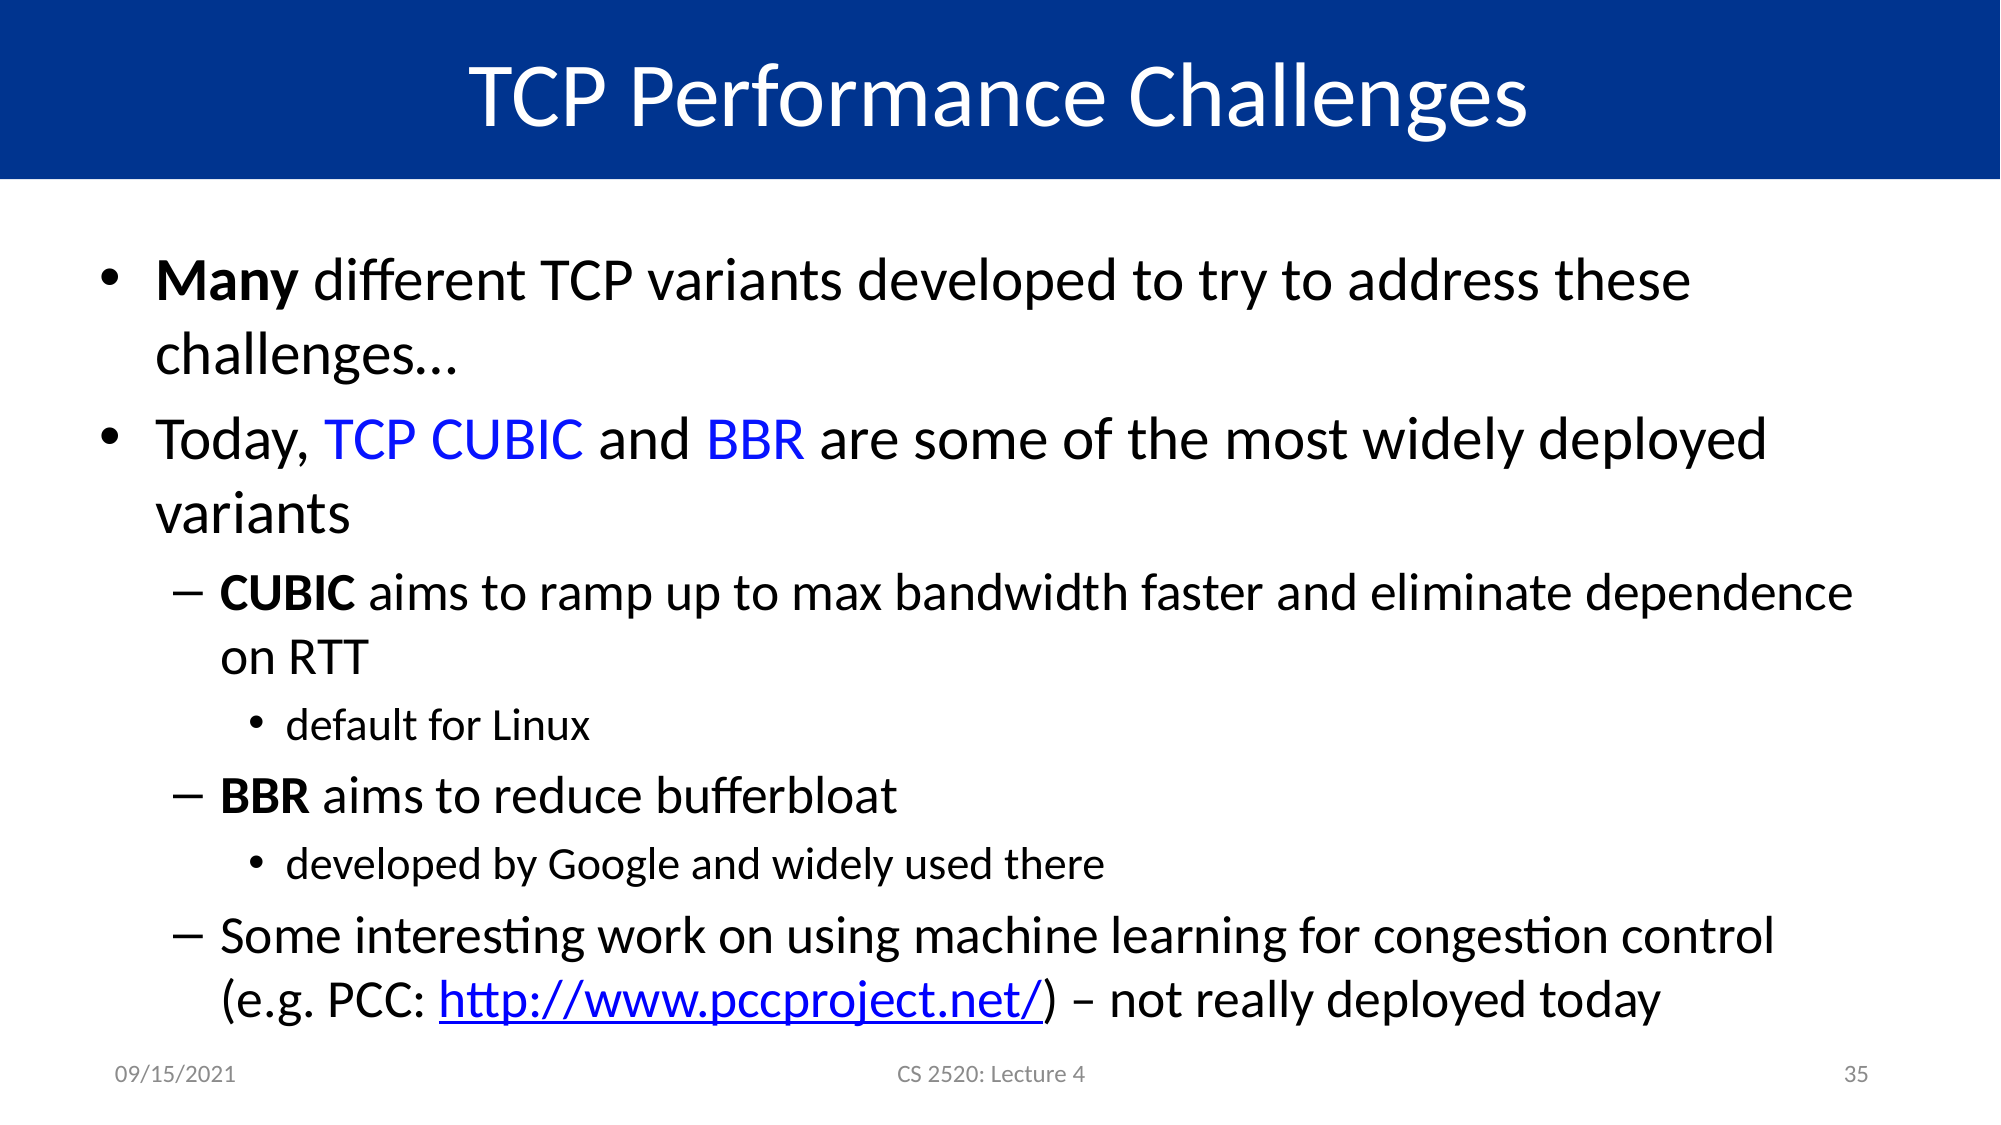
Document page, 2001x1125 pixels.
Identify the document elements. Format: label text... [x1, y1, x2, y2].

list Many different TCP variants developed to try to address these challenges… Today, TCP CUBIC and BBR are some of the most widely deployed variants CUBIC aims to ramp up to max bandwidth faster and eliminate dependence on RTT default for Linux BBR aims to reduce bufferbloat developed by Google and widely used there Some interesting work on using machine learning for congestion control (e.g. PCC: http://www.pccproject.net/) – not really deployed today [84, 231, 1885, 1043]
footer CS 2520: Lecture 4 [306, 1043, 1676, 1103]
title TCP Performance Challenges [0, 0, 2000, 180]
slide_number 35 [1676, 1043, 1885, 1103]
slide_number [99, 1043, 306, 1103]
